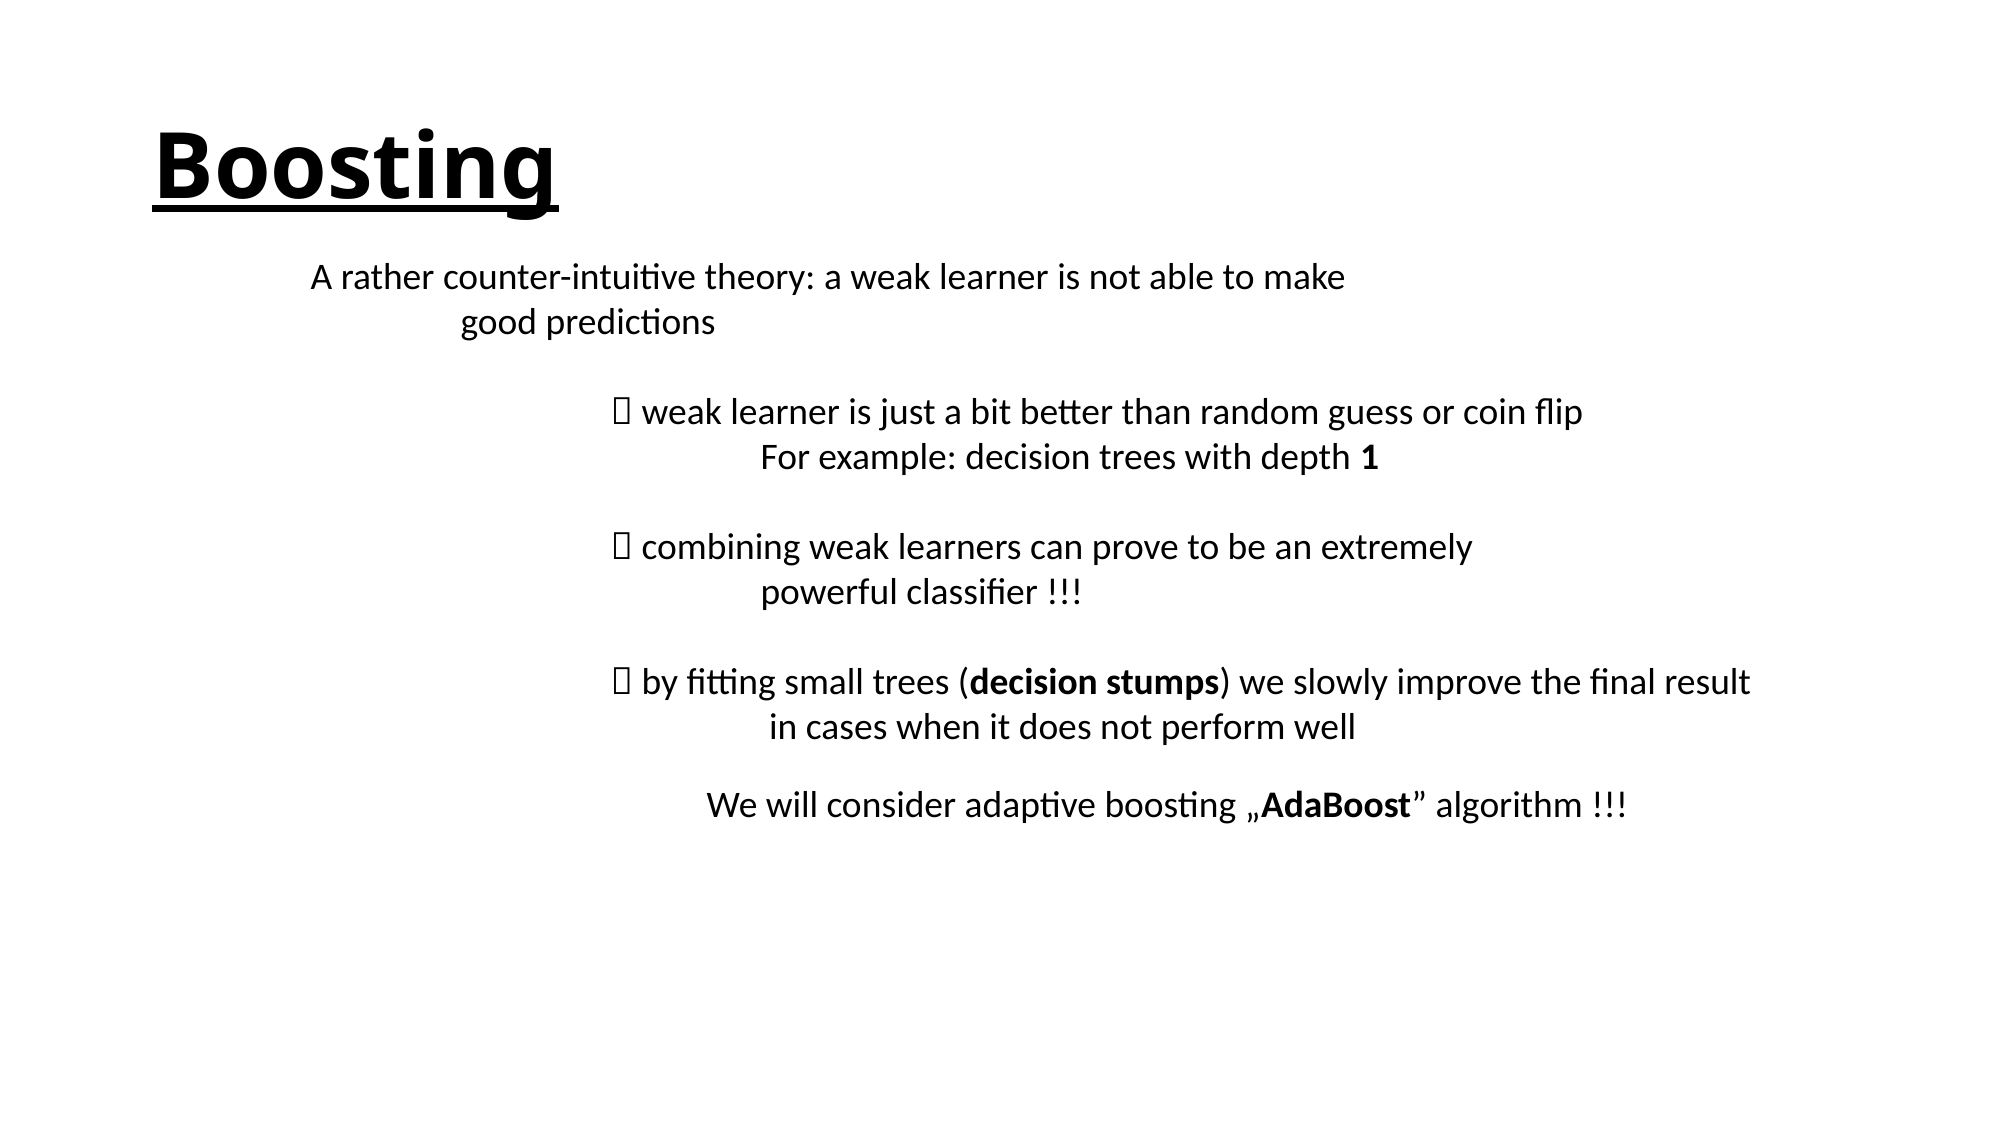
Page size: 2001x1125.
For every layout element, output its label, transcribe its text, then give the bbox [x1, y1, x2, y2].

text_box We will consider adaptive boosting „AdaBoost” algorithm !!! [691, 772, 1644, 833]
title Boosting [137, 59, 1863, 278]
text_box A rather counter-intuitive theory: a weak learner is not able to make good predictions  weak learner is just a bit better than random guess or coin flip For example: decision trees with depth 1  combining weak learners can prove to be an extremely powerful classifier !!!  by fitting small trees (decision stumps) we slowly improve the final result in cases when it does not perform well [295, 244, 1767, 935]
